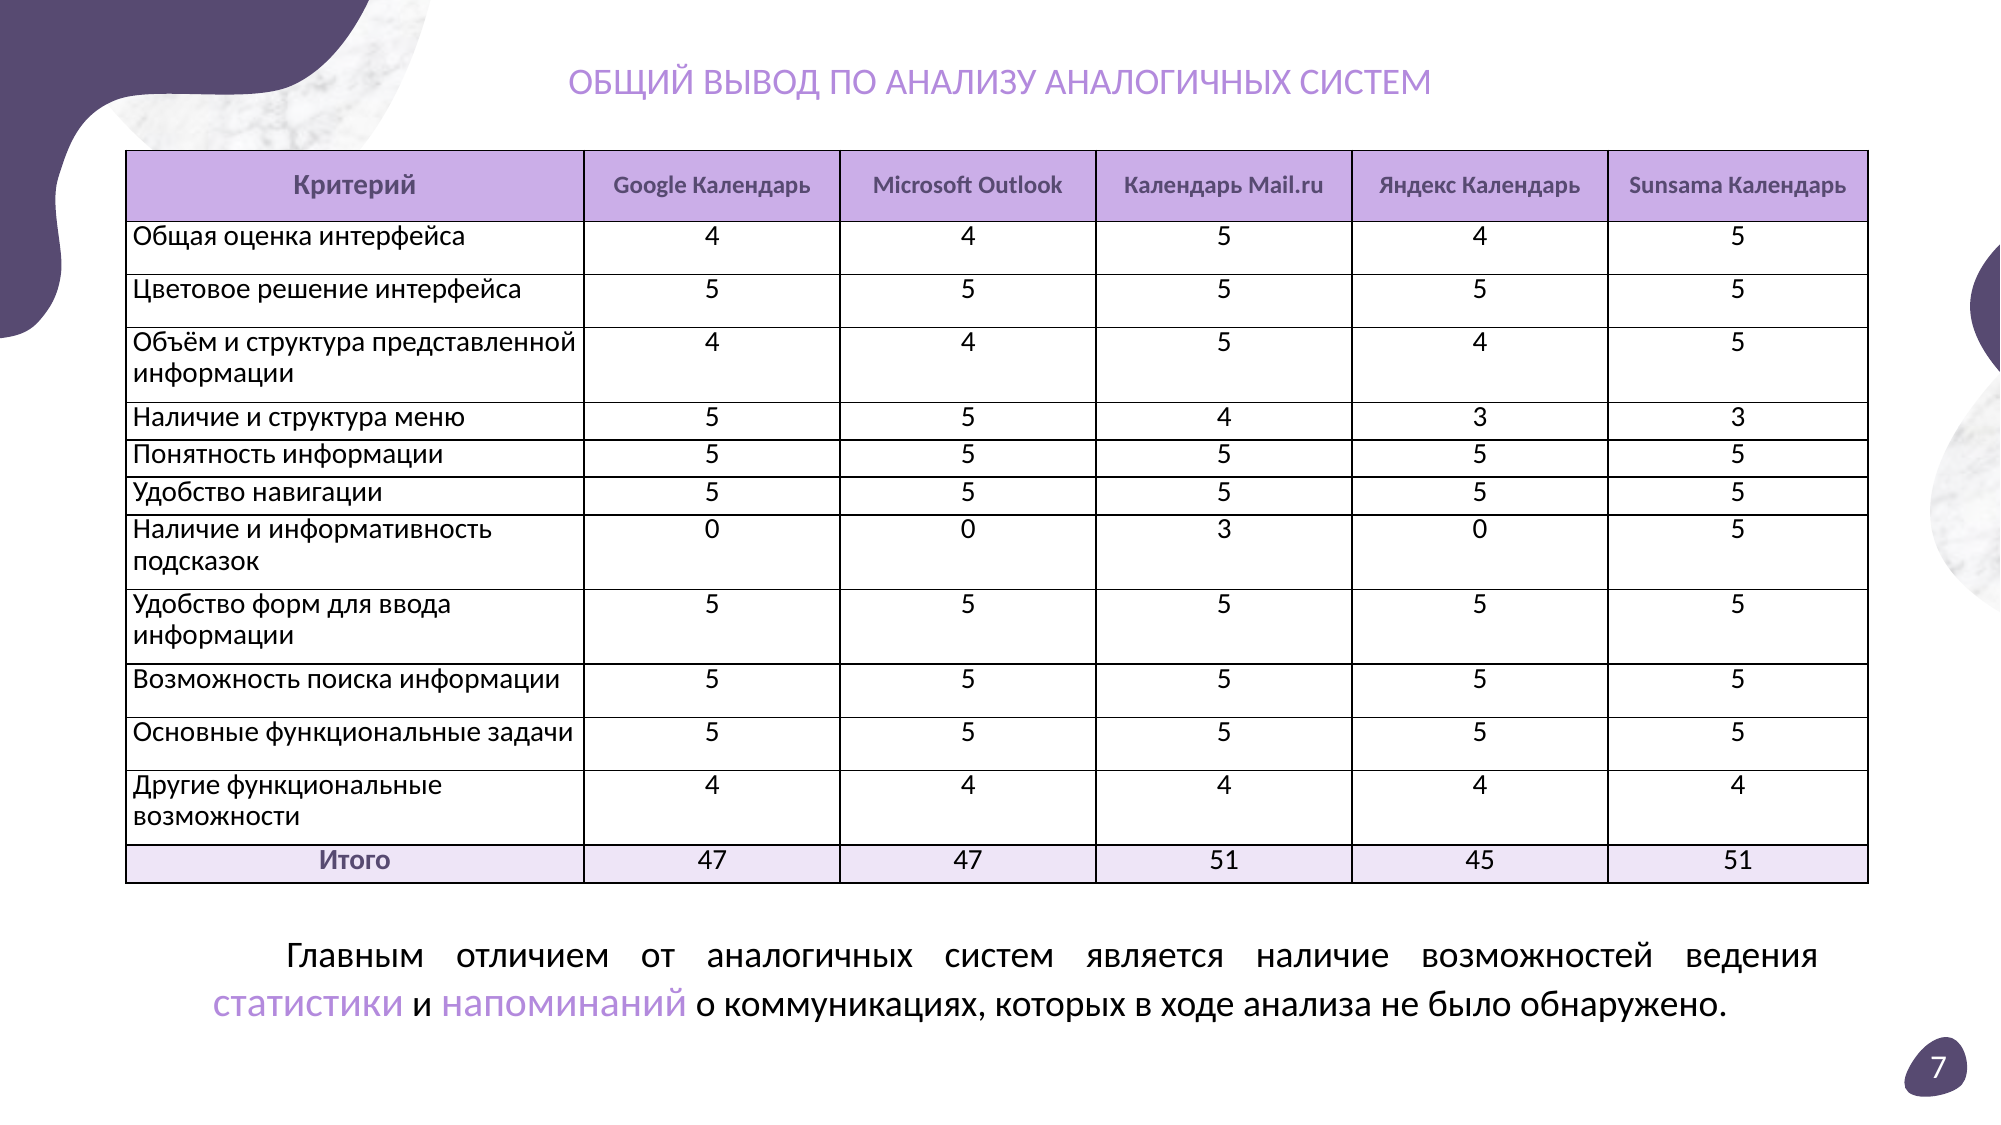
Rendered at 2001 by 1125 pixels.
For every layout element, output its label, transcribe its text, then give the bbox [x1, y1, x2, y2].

text_box 7 [1915, 1037, 1959, 1093]
table_cell 4 [1609, 771, 1867, 844]
table_cell 5 [1609, 590, 1867, 663]
table_cell 3 [1609, 403, 1867, 439]
table_cell Возможность поиска информации [127, 665, 583, 717]
table_cell 5 [585, 403, 839, 439]
table_header Google Календарь [585, 151, 839, 221]
text_box [106, 0, 432, 150]
table_cell 5 [1097, 590, 1351, 663]
table_cell 5 [1609, 441, 1867, 476]
table_cell 5 [1609, 478, 1867, 514]
table_cell 5 [1609, 665, 1867, 717]
table_cell 5 [1097, 222, 1351, 274]
table_cell 5 [1609, 222, 1867, 274]
table_cell 51 [1609, 846, 1867, 882]
table_cell 5 [841, 590, 1095, 663]
table_cell 4 [585, 222, 839, 274]
table_cell Другие функциональные возможности [127, 771, 583, 844]
table_cell 5 [1353, 478, 1607, 514]
table_cell 5 [1353, 590, 1607, 663]
table_cell 5 [1097, 478, 1351, 514]
table_cell 5 [1353, 718, 1607, 770]
table_cell 5 [585, 718, 839, 770]
table_cell 4 [1353, 222, 1607, 274]
table_cell 51 [1097, 846, 1351, 882]
table_cell Удобство форм для ввода информации [127, 590, 583, 663]
table_cell 4 [841, 771, 1095, 844]
table_cell 5 [1609, 718, 1867, 770]
table_cell Объём и структура представленной информации [127, 328, 583, 402]
table_cell 4 [841, 328, 1095, 402]
table_cell Понятность информации [127, 441, 583, 476]
table_cell 5 [1097, 665, 1351, 717]
table_cell Итого [127, 846, 583, 882]
table_cell 5 [1097, 441, 1351, 476]
table_cell Основные функциональные задачи [127, 718, 583, 770]
table_cell 4 [1097, 403, 1351, 439]
table_cell 5 [1609, 275, 1867, 327]
table_cell 5 [841, 478, 1095, 514]
table_cell 3 [1097, 516, 1351, 589]
table_cell 5 [1097, 718, 1351, 770]
table_cell 4 [1097, 771, 1351, 844]
table_cell 3 [1353, 403, 1607, 439]
table_cell 5 [841, 441, 1095, 476]
text_box [1970, 244, 2000, 373]
table_cell 47 [841, 846, 1095, 882]
table_cell Цветовое решение интерфейса [127, 275, 583, 327]
text_box Общий вывод по анализу аналогичных систем [553, 49, 1448, 110]
table_cell 5 [1353, 275, 1607, 327]
text_box [0, 0, 369, 339]
table_header Календарь Mail.ru [1097, 151, 1351, 221]
table_cell 5 [585, 275, 839, 327]
table_cell 0 [1353, 516, 1607, 589]
table_cell 5 [585, 441, 839, 476]
table_cell 4 [841, 222, 1095, 274]
table_cell 0 [585, 516, 839, 589]
table_cell 4 [1353, 328, 1607, 402]
table_header Критерий [127, 151, 583, 221]
table_cell 0 [841, 516, 1095, 589]
table_cell 5 [841, 275, 1095, 327]
table_cell 5 [841, 718, 1095, 770]
text_box [1959, 1043, 1968, 1088]
table_cell 5 [1609, 516, 1867, 589]
table_cell 4 [585, 328, 839, 402]
table_cell Общая оценка интерфейса [127, 222, 583, 274]
text_box Главным отличием от аналогичных систем является наличие возможностей ведения статистики и напоминаний о коммуникациях, которых в ходе анализа не было обнаружено. [198, 922, 1835, 1033]
table_cell 5 [1353, 441, 1607, 476]
table_cell 45 [1353, 846, 1607, 882]
text_box [1929, 372, 2000, 614]
table_cell 5 [585, 590, 839, 663]
table_cell 4 [1353, 771, 1607, 844]
table_cell 5 [1353, 665, 1607, 717]
table_cell 5 [841, 403, 1095, 439]
table_header Microsoft Outlook [841, 151, 1095, 221]
table_cell 5 [841, 665, 1095, 717]
table_cell Удобство навигации [127, 478, 583, 514]
table_cell Наличие и информативность подсказок [127, 516, 583, 589]
table_header Sunsama Календарь [1609, 151, 1867, 221]
table_cell 4 [585, 771, 839, 844]
table_cell 5 [585, 665, 839, 717]
text_box [1904, 1058, 1948, 1097]
table_header Яндекс Календарь [1353, 151, 1607, 221]
table_cell 5 [1097, 328, 1351, 402]
table_cell 5 [1097, 275, 1351, 327]
table_cell 47 [585, 846, 839, 882]
table_cell 5 [585, 478, 839, 514]
table_cell Наличие и структура меню [127, 403, 583, 439]
table_cell 5 [1609, 328, 1867, 402]
